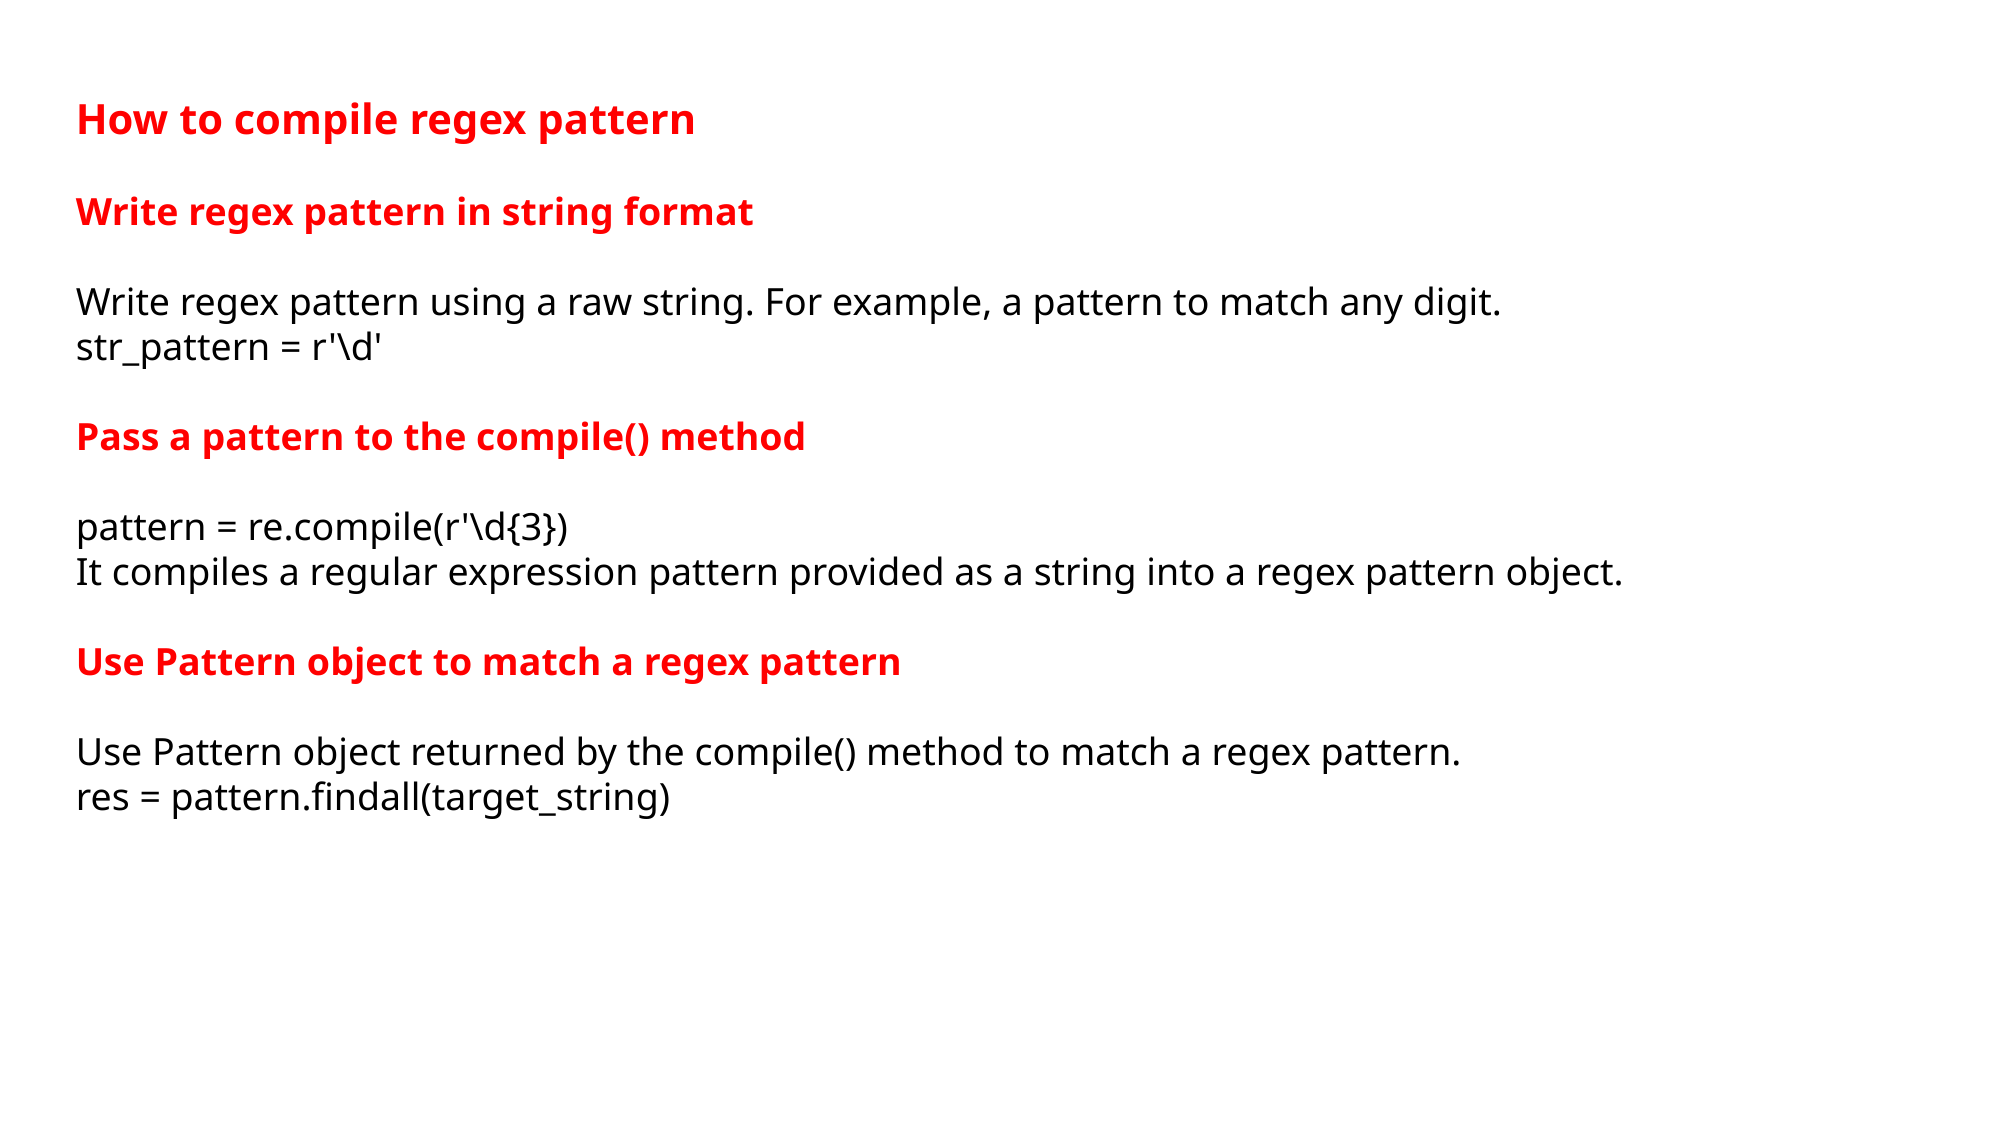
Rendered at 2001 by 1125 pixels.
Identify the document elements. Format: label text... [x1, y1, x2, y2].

text_box How to compile regex pattern Write regex pattern in string format Write regex pattern using a raw string. For example, a pattern to match any digit. str_pattern = r'\d' Pass a pattern to the compile() method pattern = re.compile(r'\d{3}) It compiles a regular expression pattern provided as a string into a regex pattern object. Use Pattern object to match a regex pattern Use Pattern object returned by the compile() method to match a regex pattern. res = pattern.findall(target_string) [61, 85, 1963, 826]
